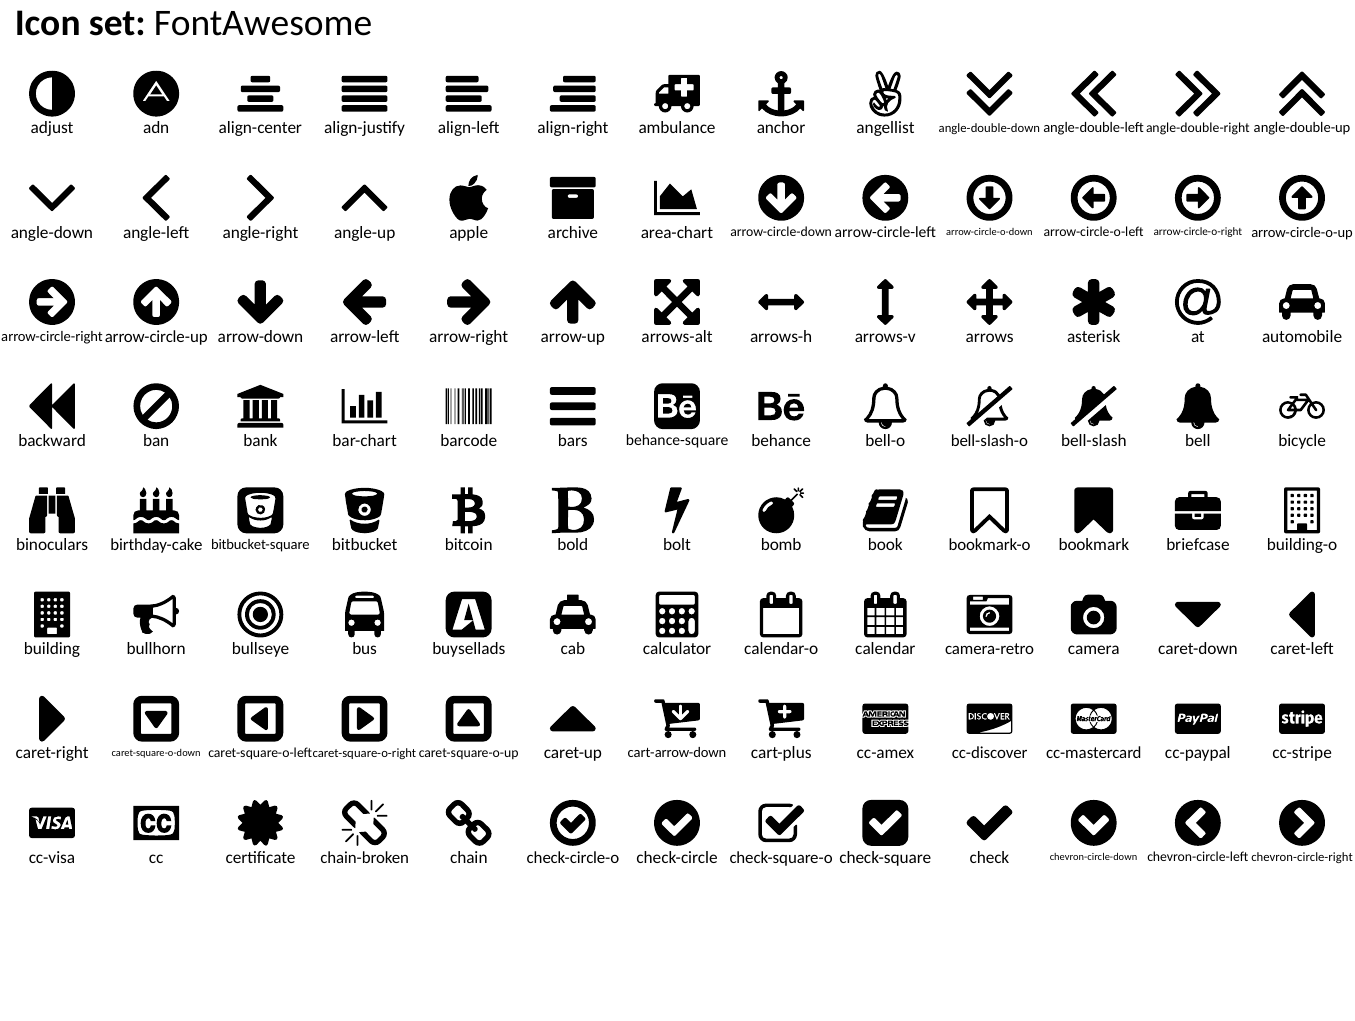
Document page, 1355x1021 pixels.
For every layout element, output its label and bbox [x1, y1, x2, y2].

text_box [862, 703, 909, 734]
text_box [341, 75, 388, 83]
text_box [0, 70, 1355, 139]
text_box [549, 387, 596, 395]
text_box [133, 594, 180, 634]
text_box [247, 95, 274, 102]
text_box [341, 105, 388, 112]
text_box [549, 417, 596, 426]
text_box [461, 388, 466, 425]
text_box [358, 394, 365, 418]
text_box [551, 189, 594, 219]
text_box [485, 388, 492, 425]
text_box [559, 95, 596, 102]
text_box [445, 105, 492, 112]
text_box [654, 699, 700, 739]
text_box [341, 389, 388, 424]
text_box [445, 388, 449, 425]
text_box [0, 487, 1355, 555]
text_box [758, 294, 805, 311]
text_box [0, 695, 1355, 763]
text_box [549, 105, 596, 112]
text_box [758, 699, 805, 739]
text_box [1279, 284, 1325, 320]
text_box [237, 384, 284, 399]
text_box [0, 591, 1355, 659]
text_box [783, 399, 805, 421]
text_box [758, 803, 798, 843]
text_box [1087, 405, 1113, 427]
text_box [654, 180, 700, 216]
text_box [765, 805, 805, 836]
text_box [966, 703, 1013, 734]
text_box [983, 405, 1009, 427]
text_box [237, 105, 284, 112]
text_box [345, 833, 354, 843]
text_box [38, 487, 48, 494]
text_box [133, 805, 180, 841]
text_box [475, 388, 483, 425]
text_box [966, 385, 1013, 427]
text_box [445, 75, 479, 83]
text_box [654, 74, 700, 113]
text_box [56, 487, 66, 494]
text_box [341, 85, 388, 93]
text_box [1279, 71, 1325, 99]
text_box [367, 400, 374, 418]
text_box [549, 402, 596, 411]
text_box [788, 393, 800, 397]
text_box [341, 184, 388, 212]
text_box [240, 85, 281, 93]
text_box [29, 184, 75, 212]
text_box [0, 799, 1355, 868]
text_box [0, 174, 1355, 243]
text_box [0, 383, 1355, 451]
text_box [966, 71, 1013, 99]
text_box [0, 0, 418, 43]
text_box [549, 594, 596, 635]
text_box [0, 279, 1355, 347]
text_box [250, 75, 271, 83]
text_box [341, 95, 388, 102]
text_box [1070, 385, 1117, 427]
text_box [549, 706, 596, 732]
text_box [375, 391, 382, 418]
text_box [350, 406, 356, 418]
text_box [1174, 490, 1221, 512]
text_box [445, 95, 482, 102]
text_box [1070, 594, 1117, 635]
text_box [1279, 703, 1325, 734]
text_box [563, 75, 596, 83]
text_box [758, 391, 782, 421]
text_box [966, 594, 1013, 635]
text_box [133, 487, 180, 521]
text_box [1174, 601, 1221, 628]
text_box [1070, 703, 1117, 734]
text_box [1174, 703, 1221, 734]
text_box [29, 807, 75, 839]
text_box [659, 183, 697, 210]
text_box [553, 85, 596, 93]
text_box [549, 176, 596, 188]
text_box [445, 85, 489, 93]
text_box [341, 800, 370, 829]
text_box [375, 803, 384, 813]
text_box [1174, 513, 1221, 530]
text_box [966, 805, 1013, 841]
text_box [1279, 393, 1325, 419]
